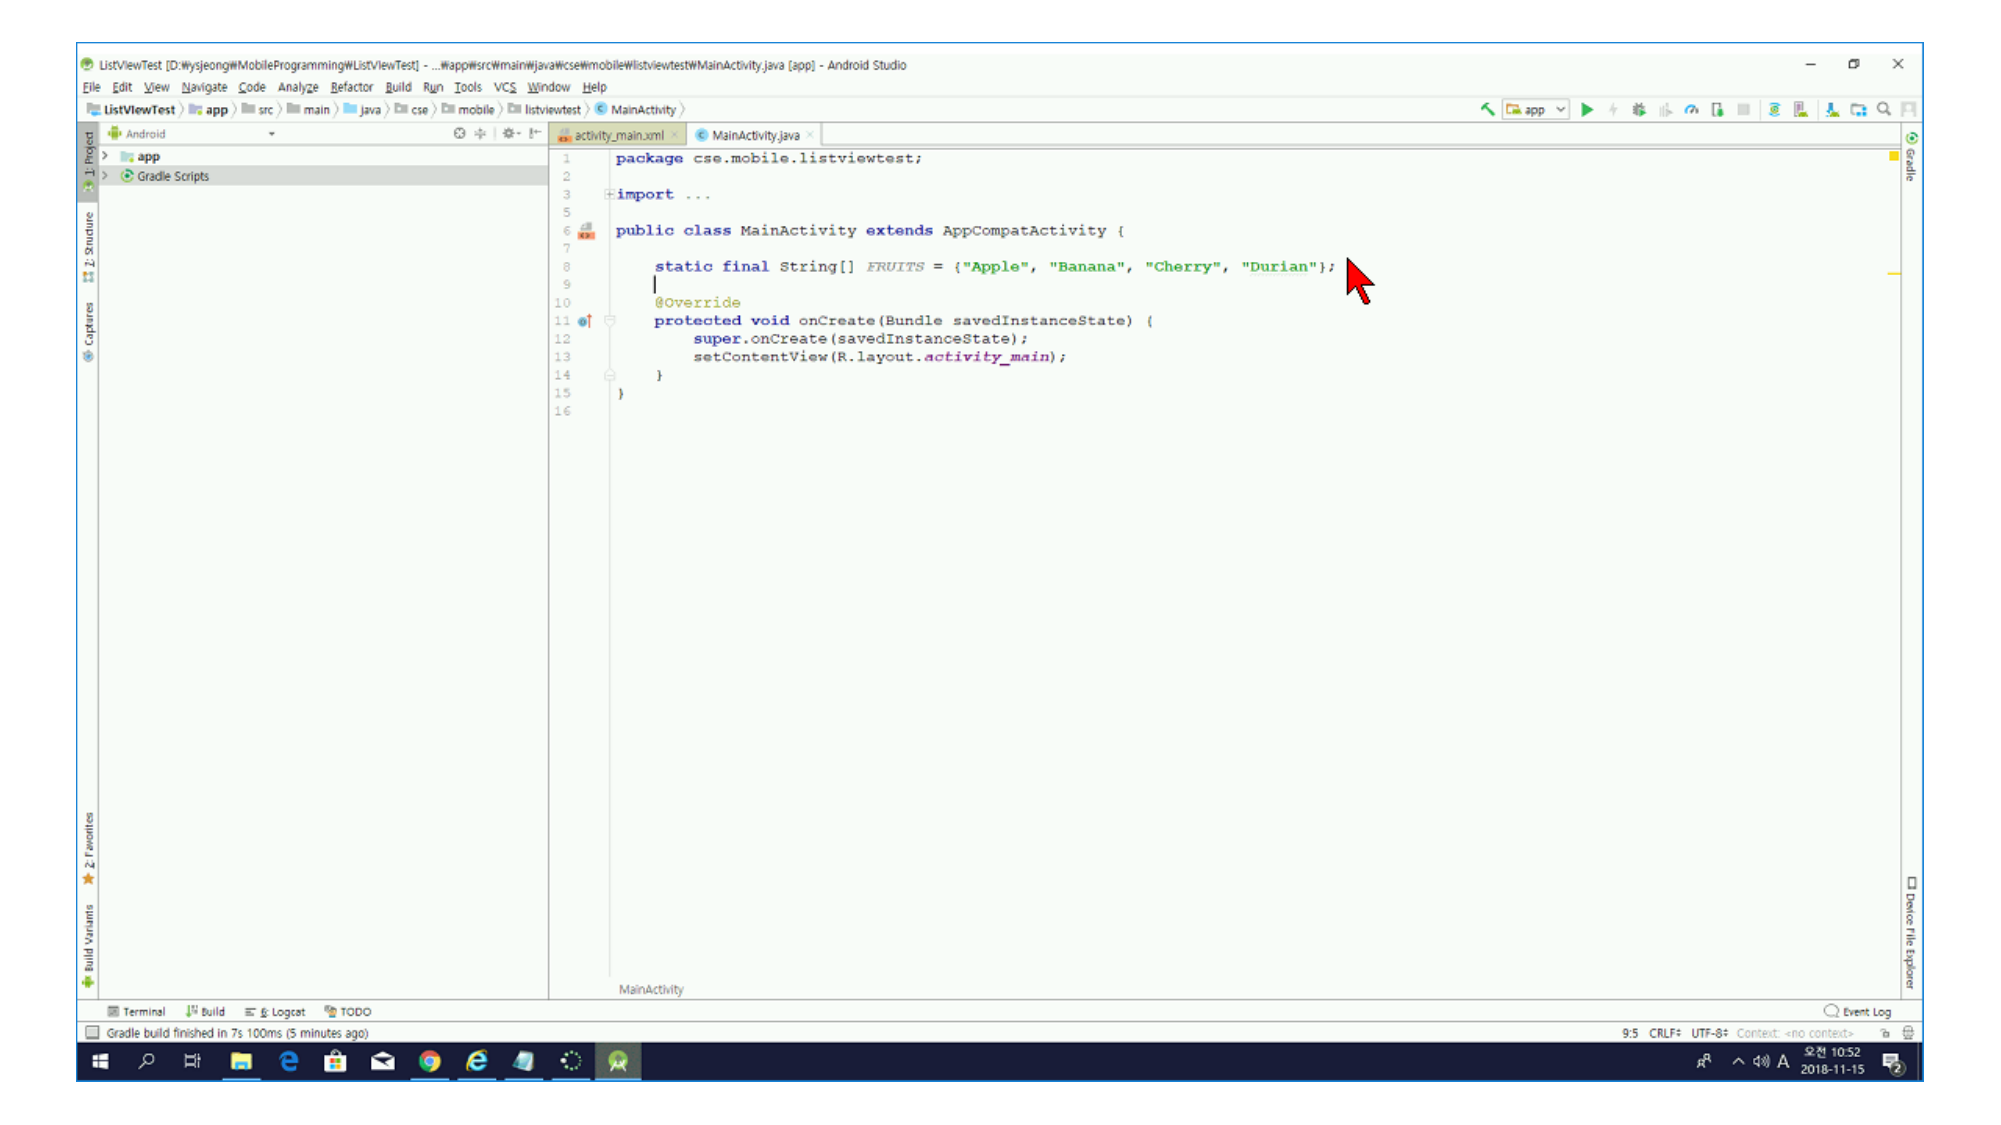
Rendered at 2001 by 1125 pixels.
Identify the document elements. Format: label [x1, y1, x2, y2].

picture [76, 42, 1924, 1083]
